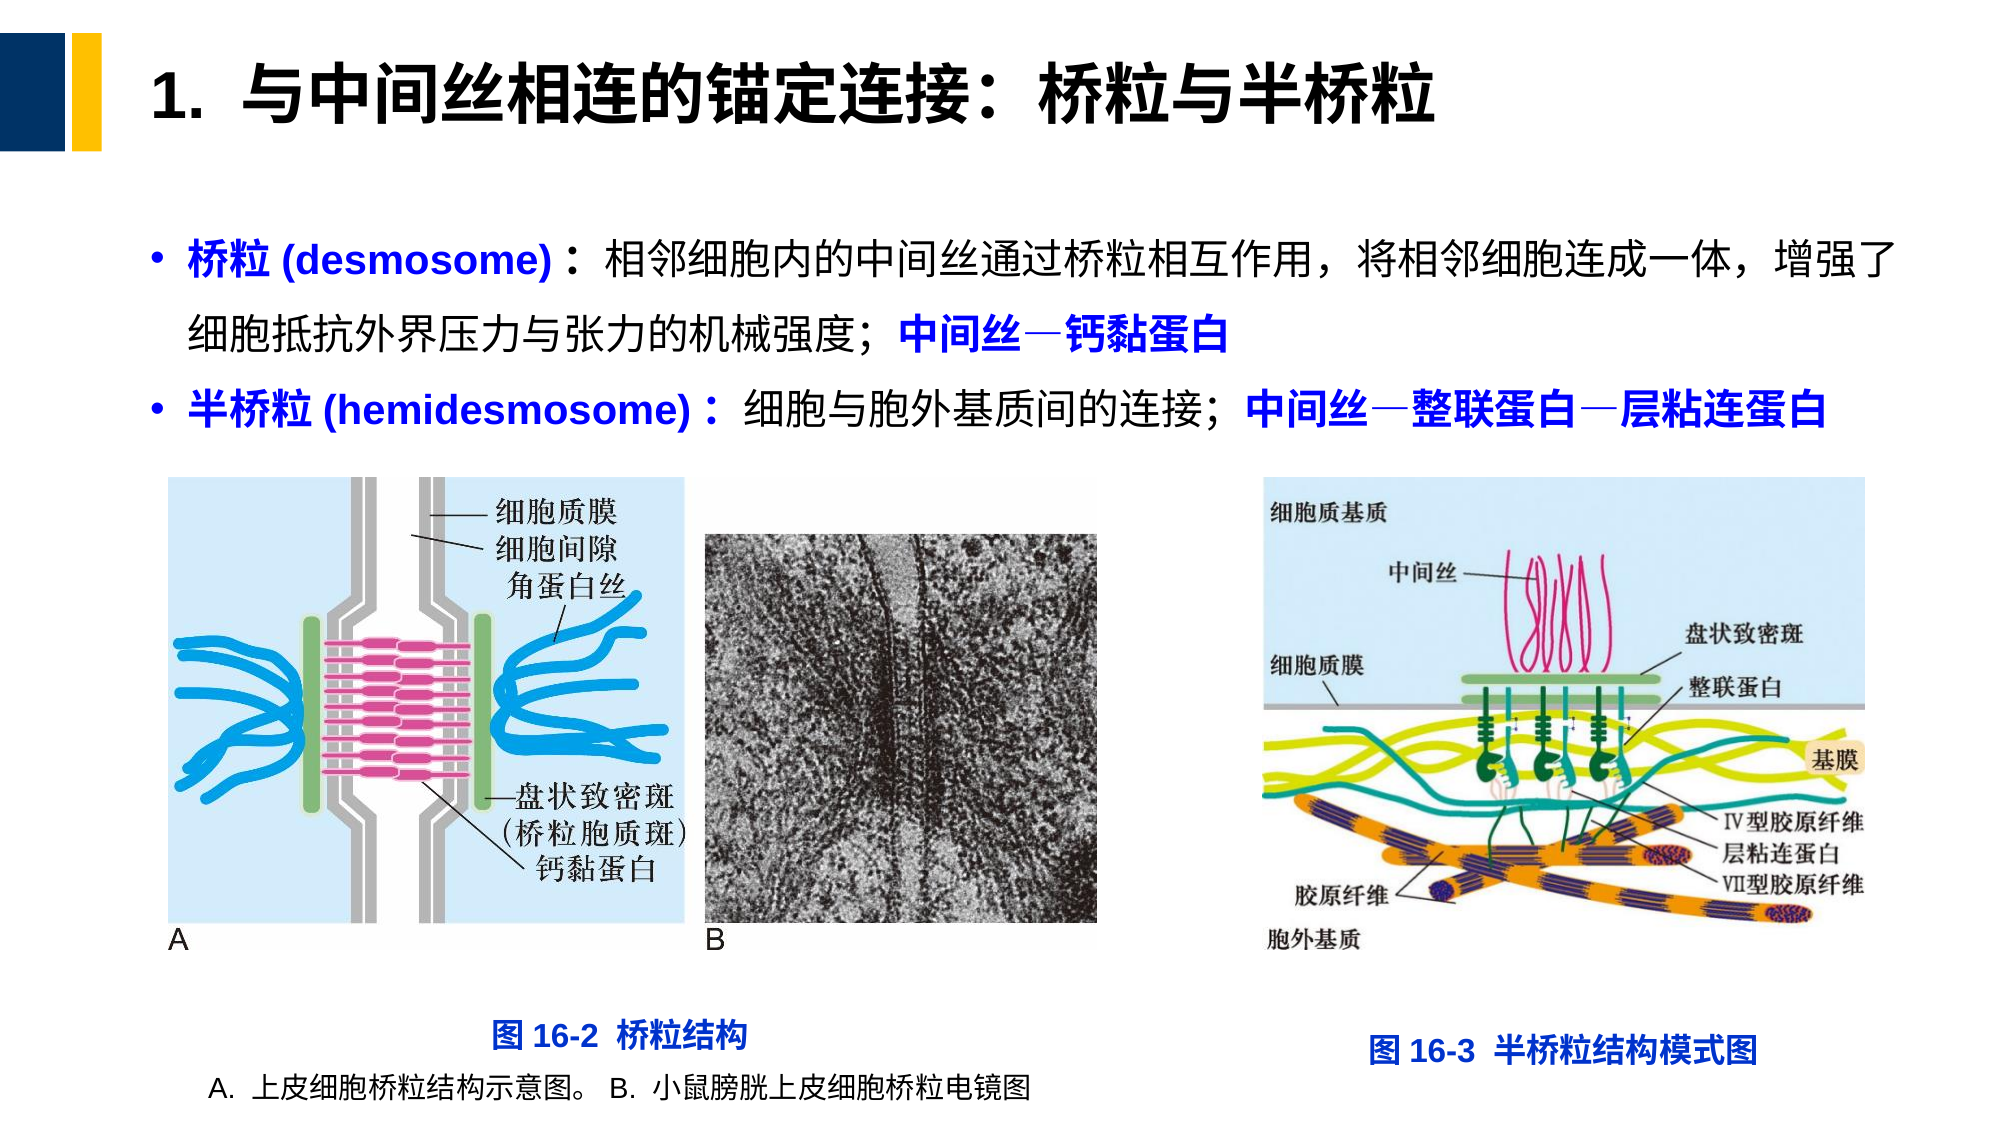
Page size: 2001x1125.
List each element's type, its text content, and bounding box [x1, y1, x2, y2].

title 1. 与中间丝相连的锚定连接：桥粒与半桥粒 [135, 33, 1950, 152]
picture [1262, 477, 1865, 950]
text_box 图16-2 桥粒结构 A. 上皮细胞桥粒结构示意图。B. 小鼠膀胱上皮细胞桥粒电镜图 [168, 997, 1073, 1112]
picture [168, 477, 1097, 950]
list 桥粒(desmosome)：相邻细胞内的中间丝通过桥粒相互作用，将相邻细胞连成一体，增强了细胞抵抗外界压力与张力的机械强度；中间丝—钙黏蛋白 半桥粒(hemidesmosome)：细胞与胞外基质间的连接；中间丝—整联蛋白—层粘连蛋白 [135, 200, 1950, 1092]
text_box 图16-3 半桥粒结构模式图 [1339, 1021, 1789, 1077]
